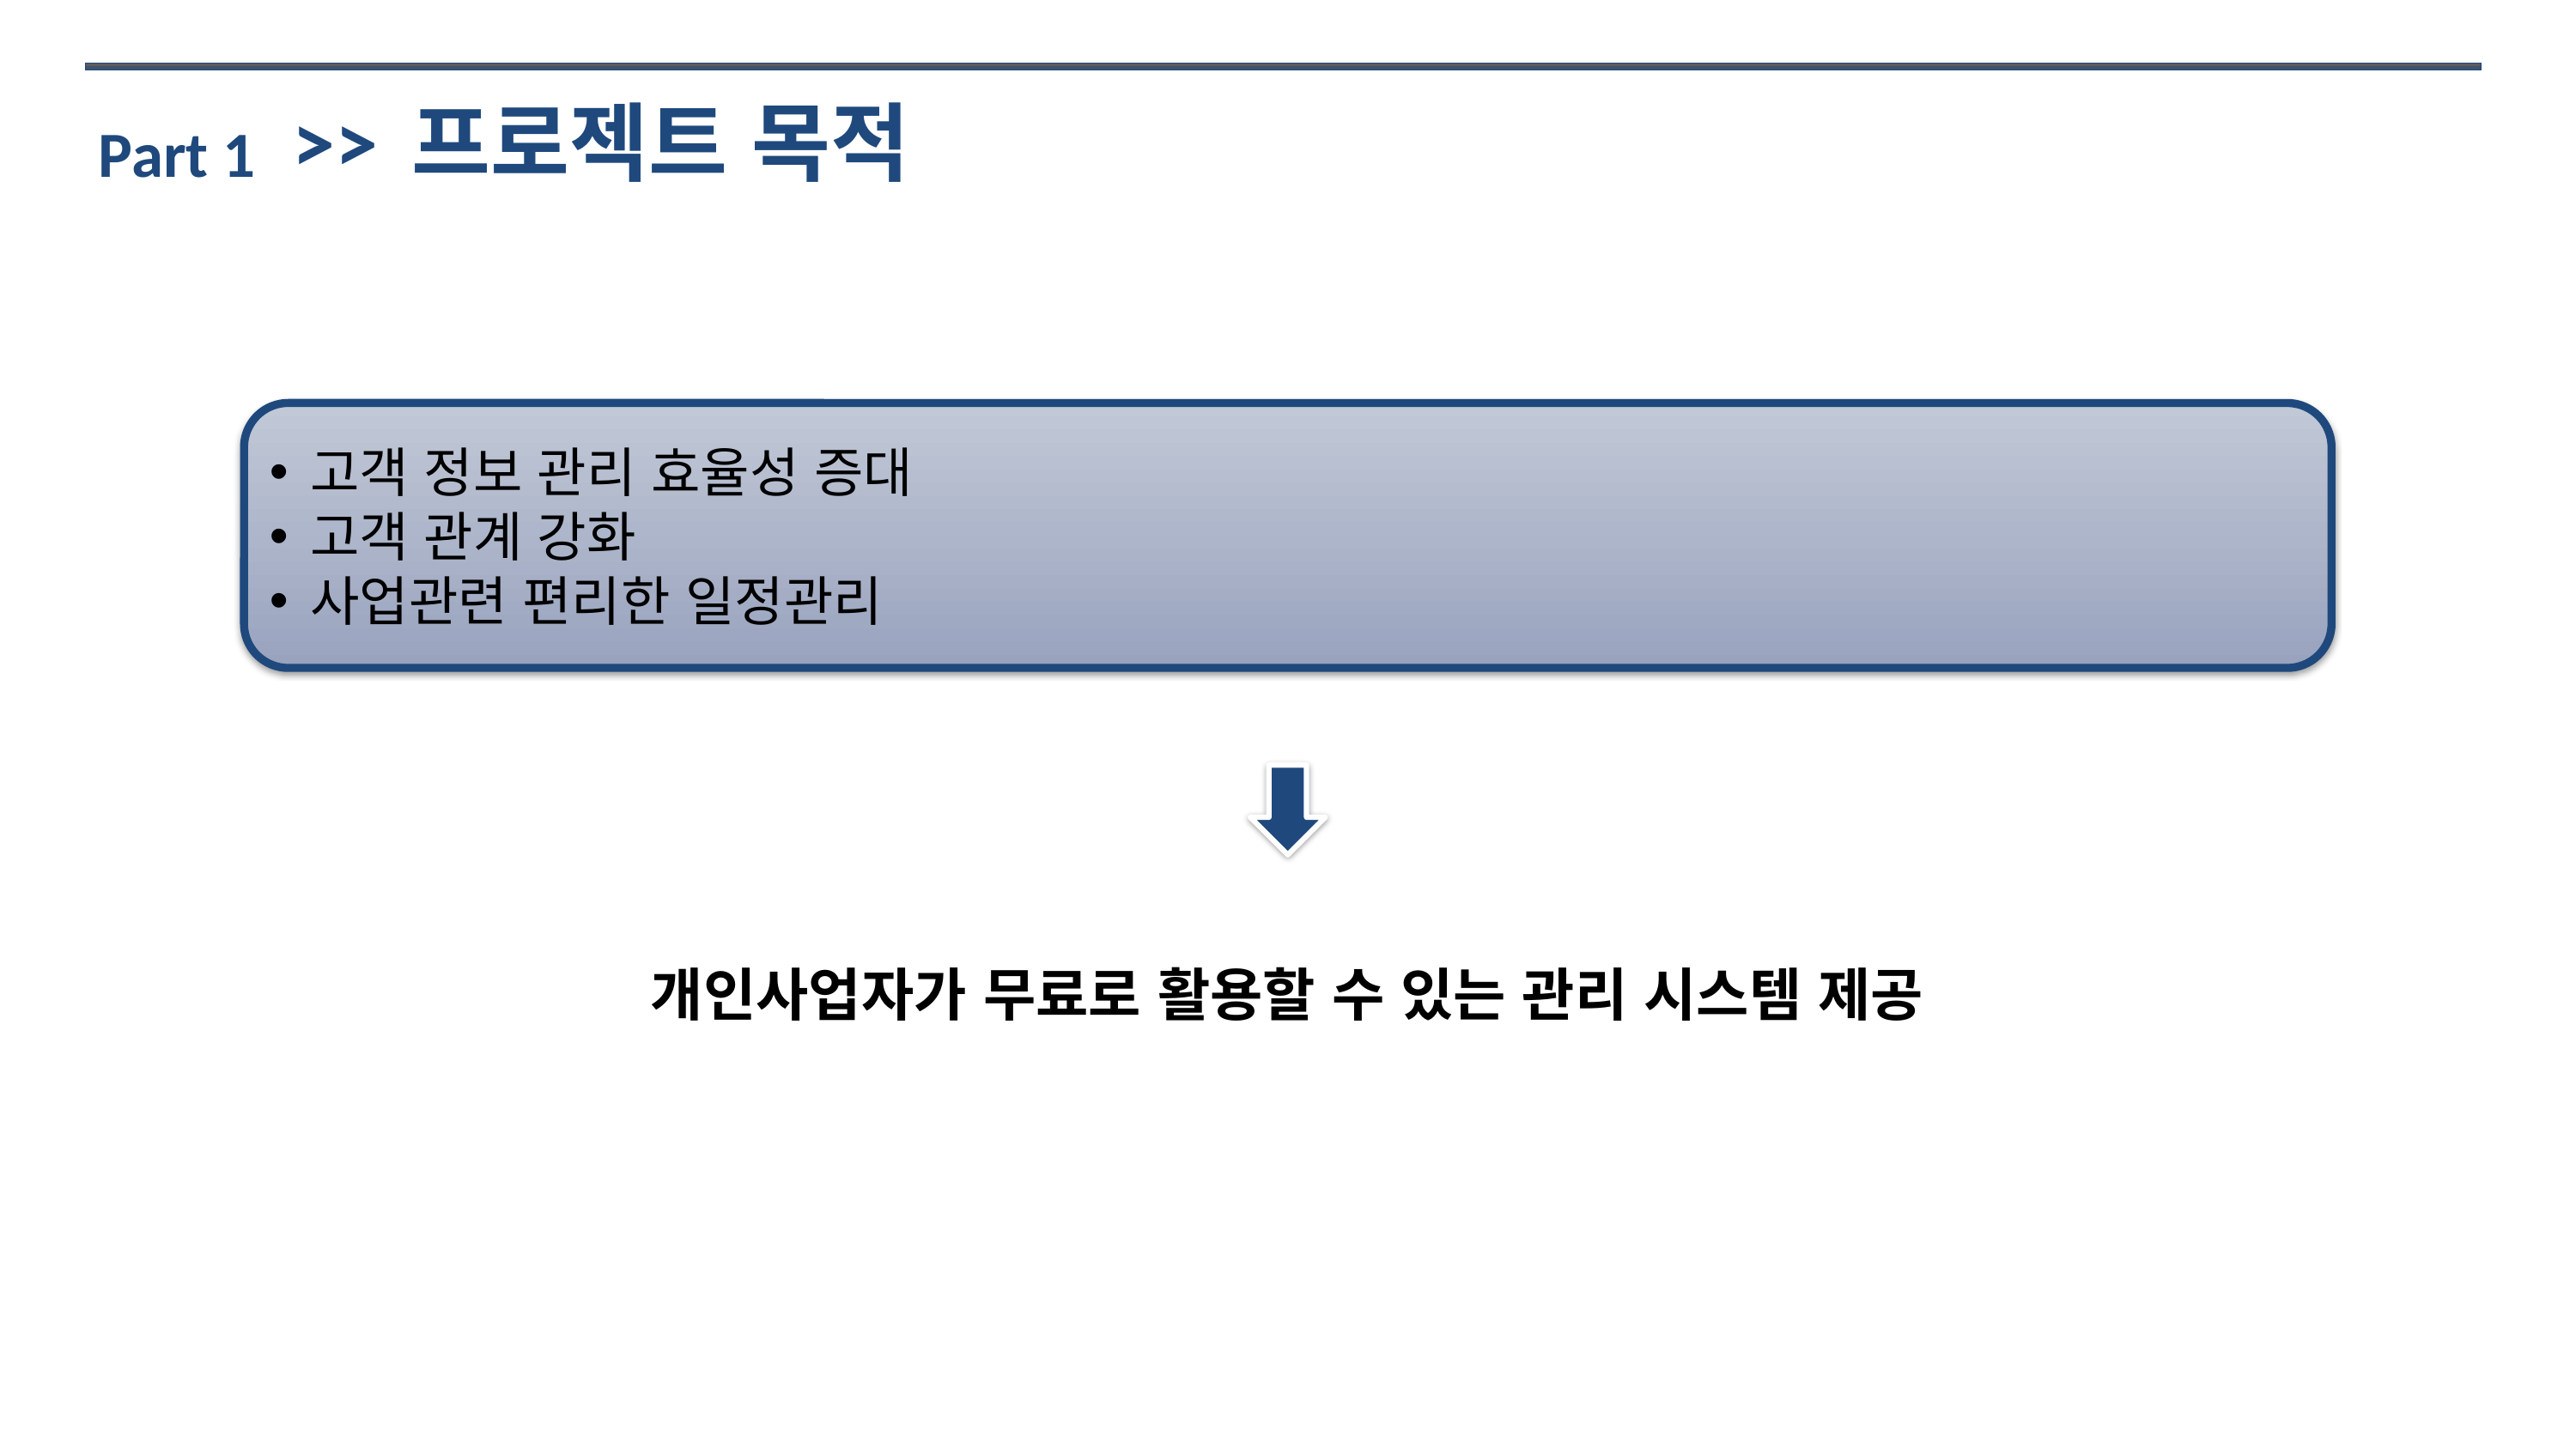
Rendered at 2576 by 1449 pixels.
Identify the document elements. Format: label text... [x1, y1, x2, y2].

text_box 고객 정보 관리 효율성 증대 고객 관계 강화 사업관련 편리한 일정관리 [243, 402, 2333, 669]
text_box >> [279, 80, 391, 197]
text_box Part 1 [85, 106, 299, 197]
text_box [1248, 762, 1328, 858]
text_box 개인사업자가 무료로 활용할 수 있는 관리 시스템 제공 [220, 951, 2356, 1176]
text_box 프로젝트 목적 [399, 82, 923, 199]
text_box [85, 63, 2482, 70]
